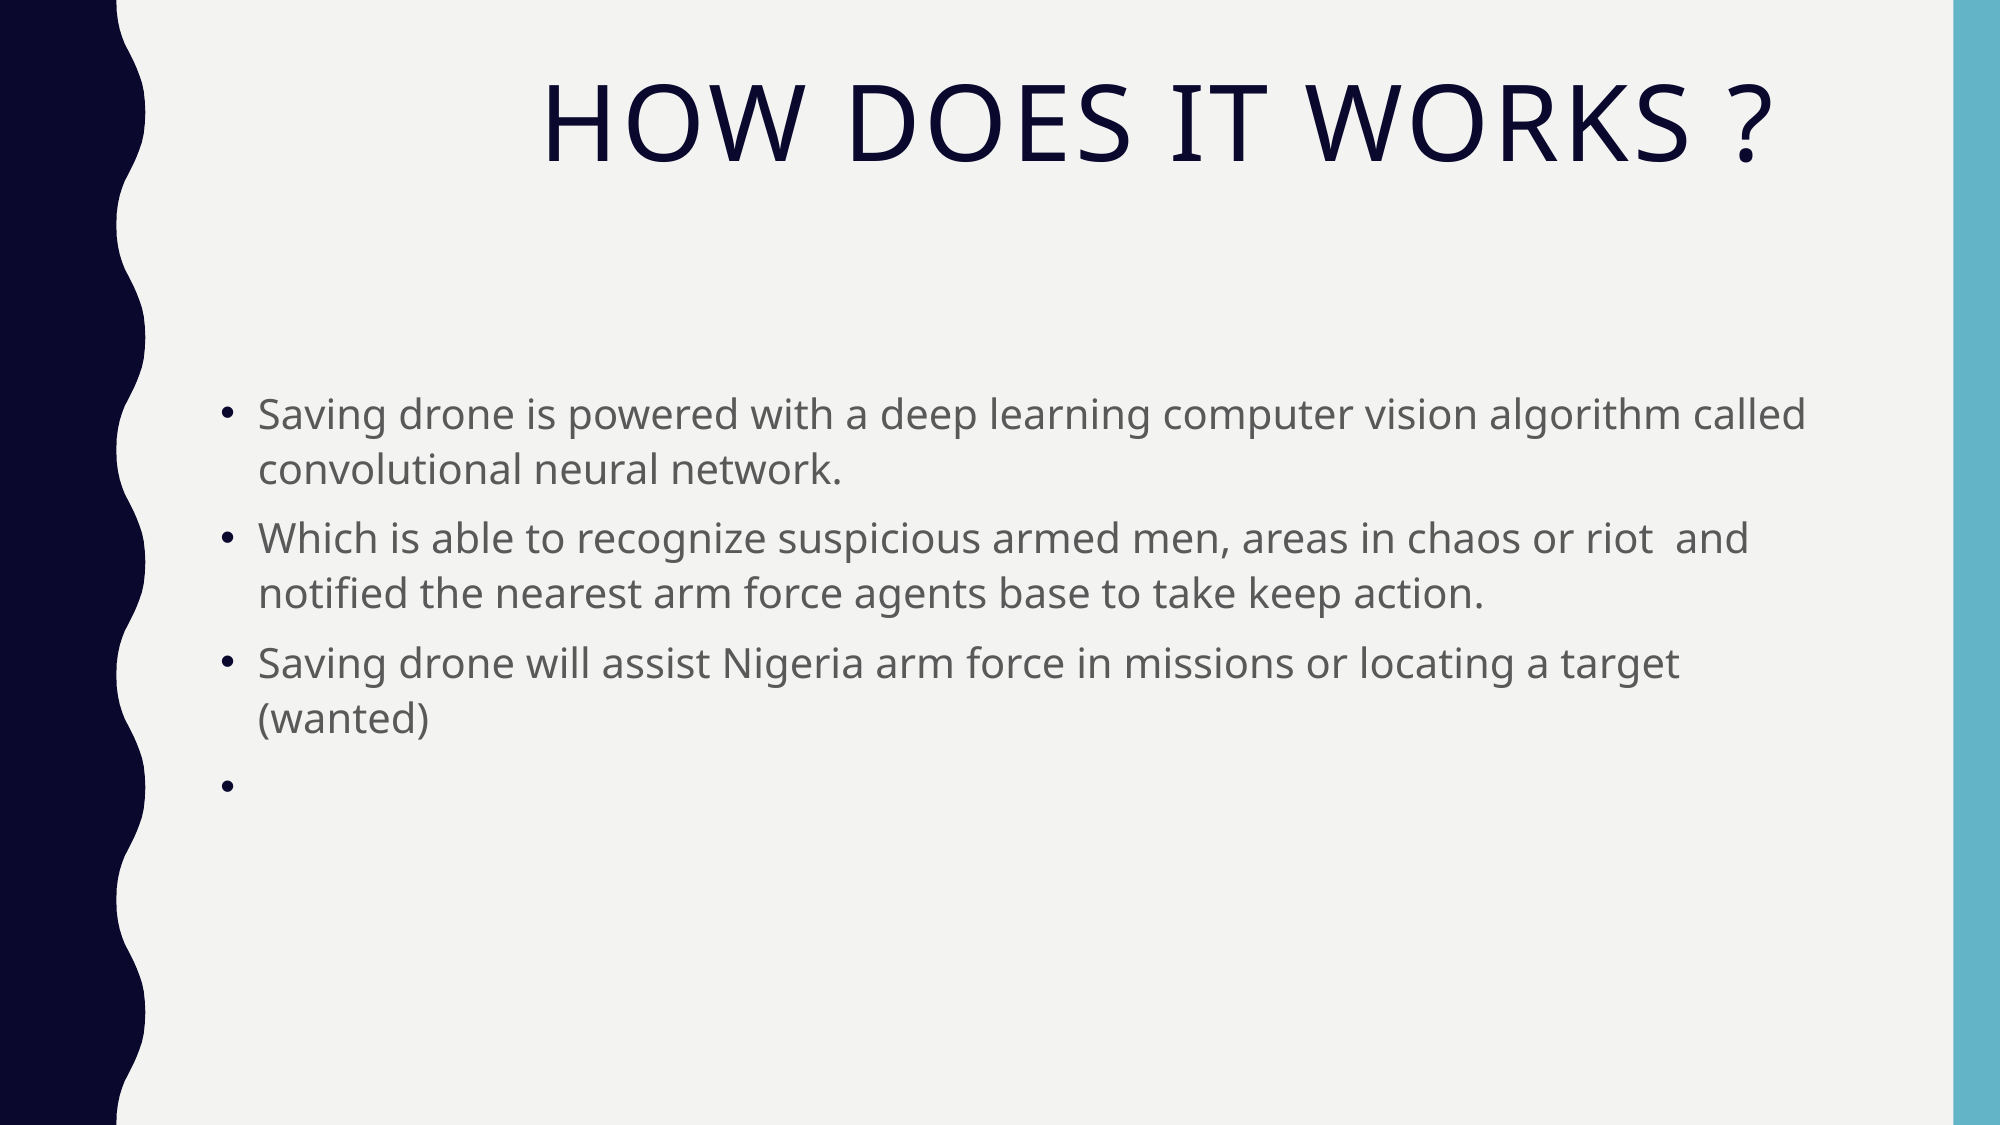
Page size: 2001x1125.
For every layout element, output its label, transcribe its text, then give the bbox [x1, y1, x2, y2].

title How does it works ? [205, 62, 1875, 308]
list Saving drone is powered with a deep learning computer vision algorithm called convolutional neural network. Which is able to recognize suspicious armed men, areas in chaos or riot and notified the nearest arm force agents base to take keep action. Saving drone will assist Nigeria arm force in missions or locating a target (wanted) [205, 375, 1875, 965]
